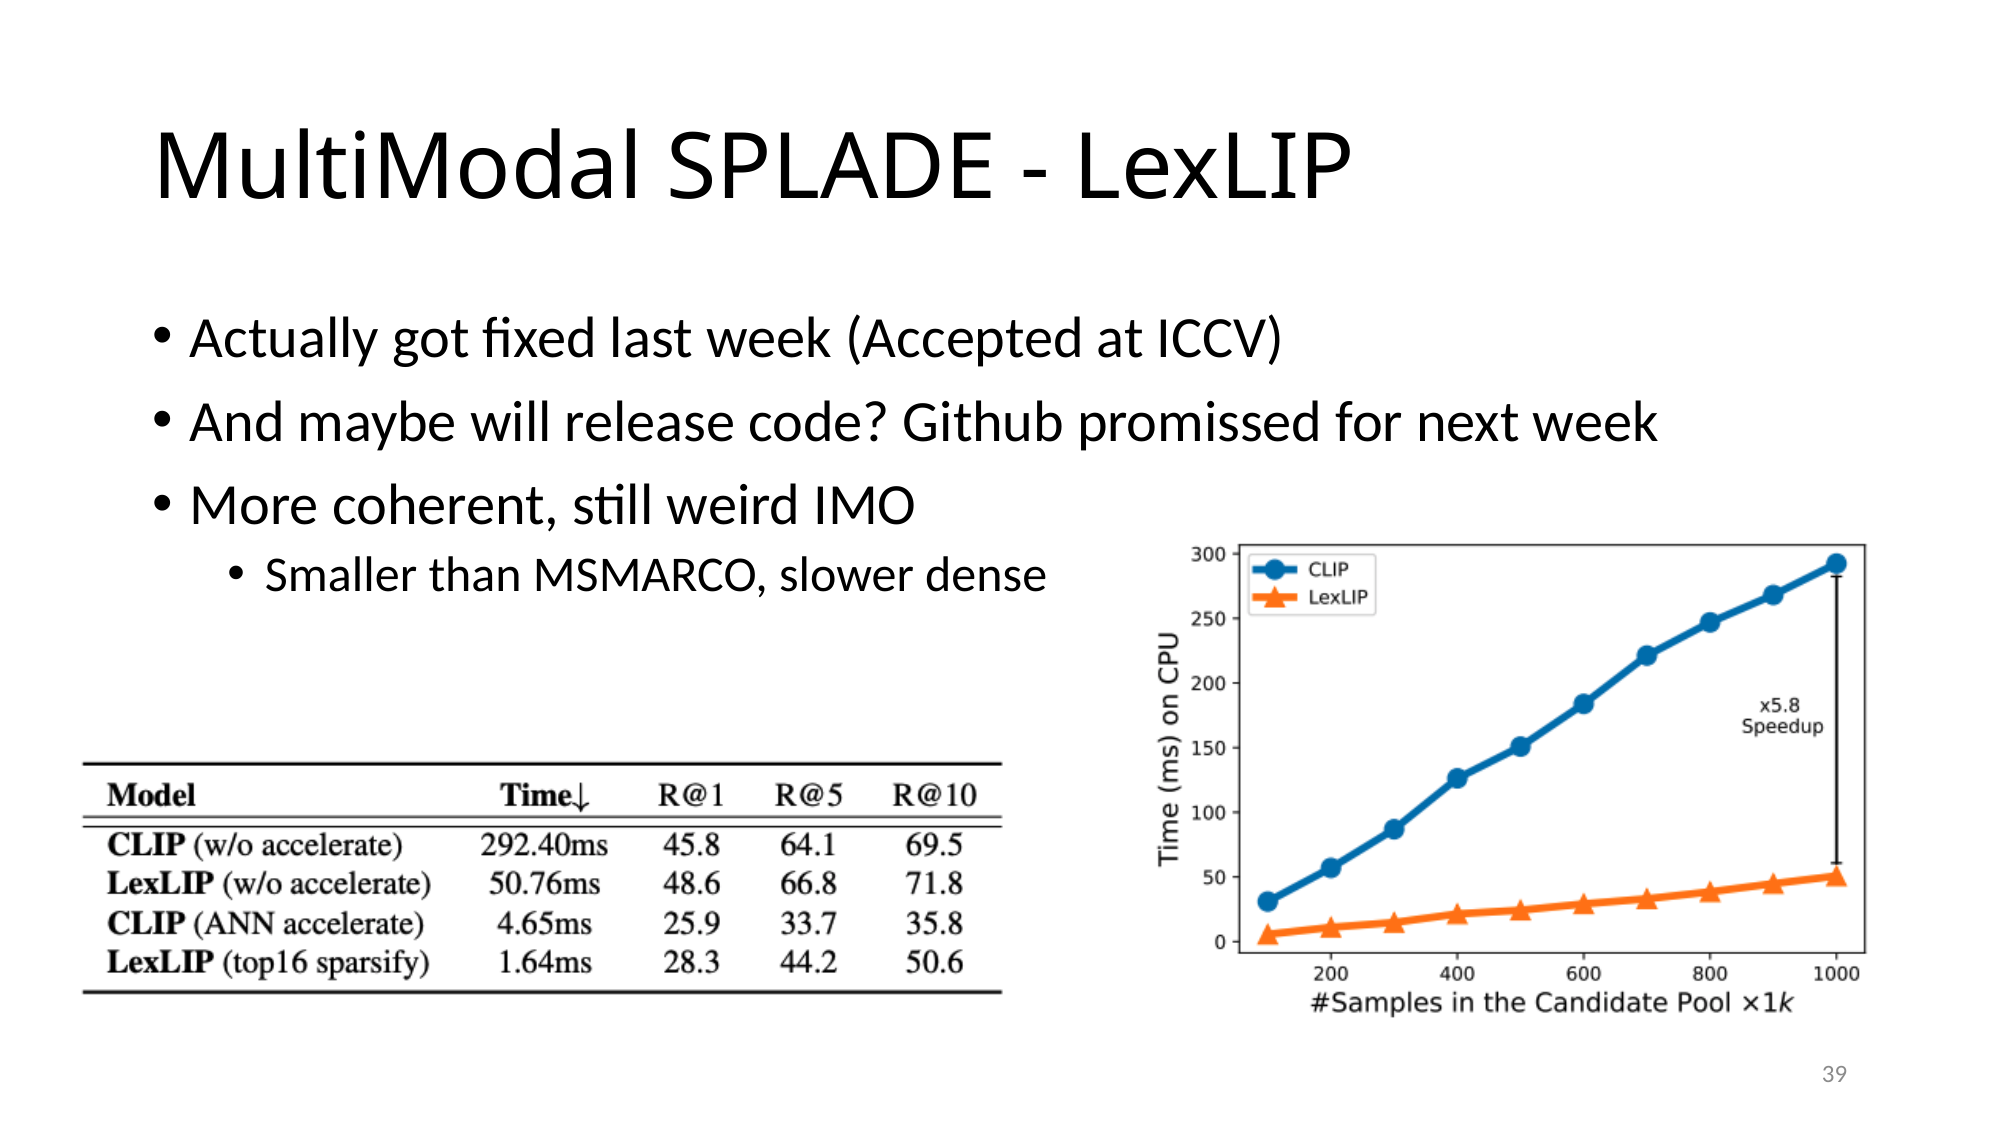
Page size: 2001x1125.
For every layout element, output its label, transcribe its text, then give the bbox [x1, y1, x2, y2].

list Actually got fixed last week (Accepted at ICCV) And maybe will release code? Github promissed for next week More coherent, still weird IMO Smaller than MSMARCO, slower dense [137, 299, 1863, 1014]
picture [48, 698, 1026, 1013]
slide_number 39 [1412, 1043, 1863, 1103]
picture [1092, 503, 1929, 1043]
title MultiModal SPLADE - LexLIP [137, 59, 1863, 278]
